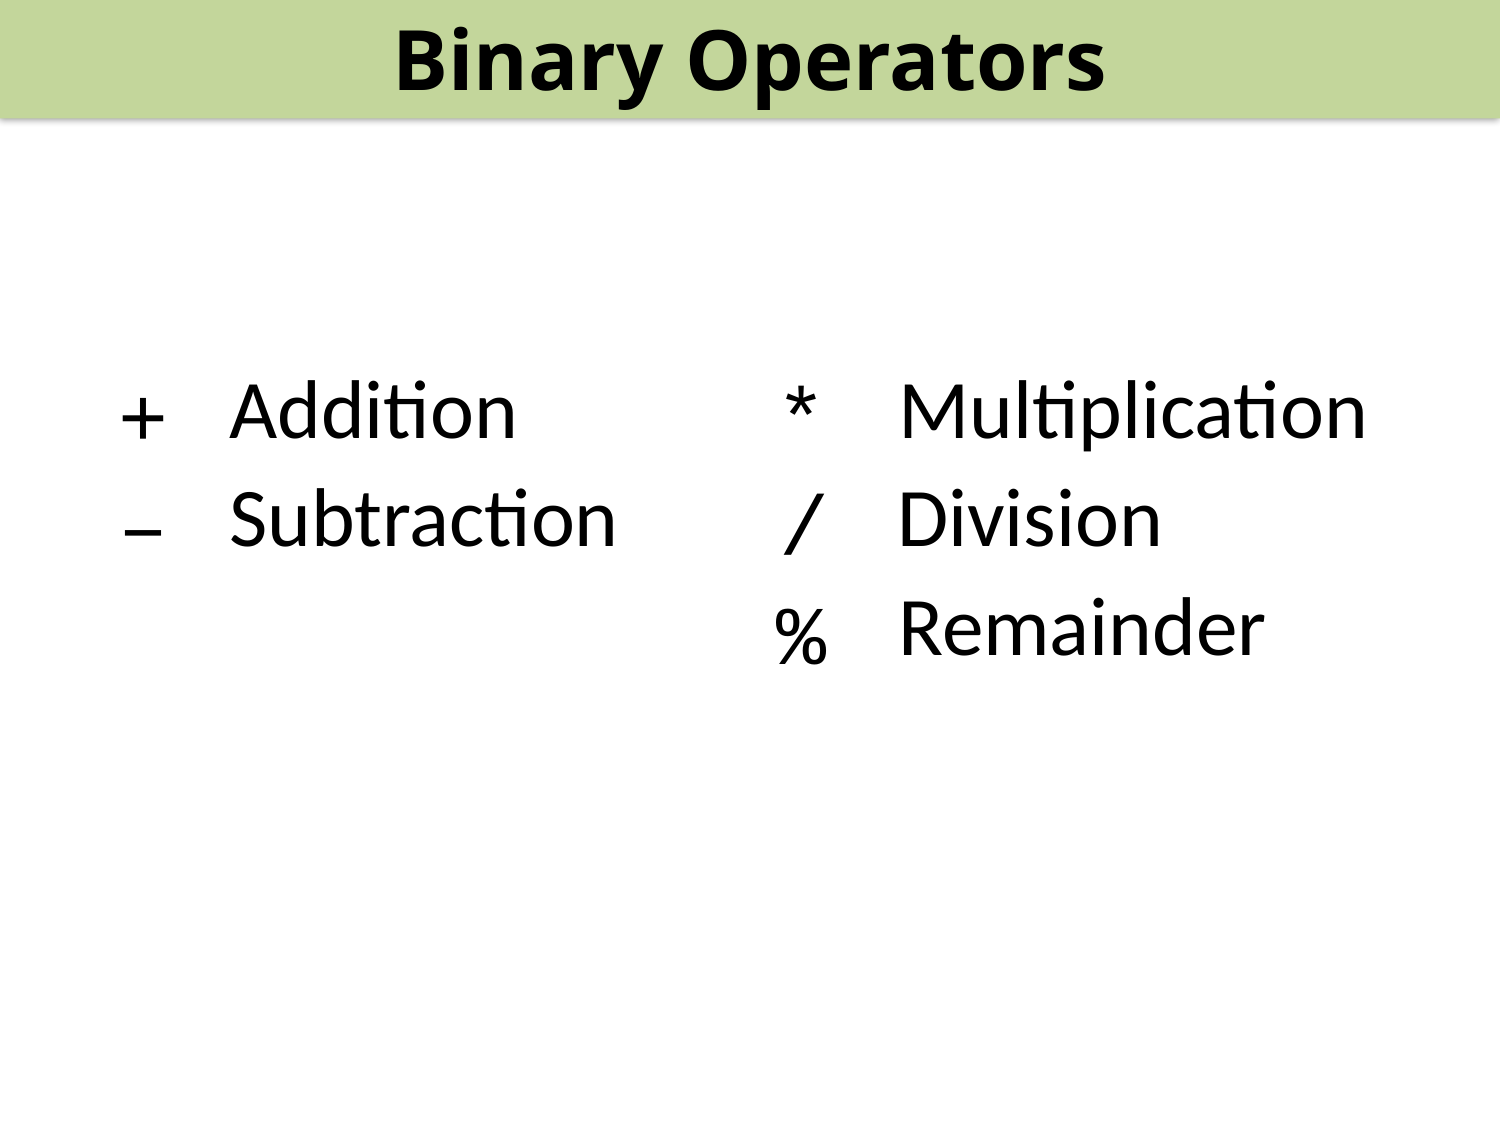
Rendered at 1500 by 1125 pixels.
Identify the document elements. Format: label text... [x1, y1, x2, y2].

text_box % [720, 573, 883, 689]
text_box Addition [214, 347, 640, 455]
text_box / [723, 463, 883, 573]
text_box Binary Operators [0, 0, 1500, 122]
text_box Multiplication [883, 347, 1430, 463]
text_box + [62, 355, 214, 463]
text_box Division [882, 455, 1307, 571]
text_box – [62, 463, 225, 579]
text_box Subtraction [214, 455, 698, 571]
text_box * [720, 355, 883, 471]
text_box Remainder [883, 565, 1309, 680]
